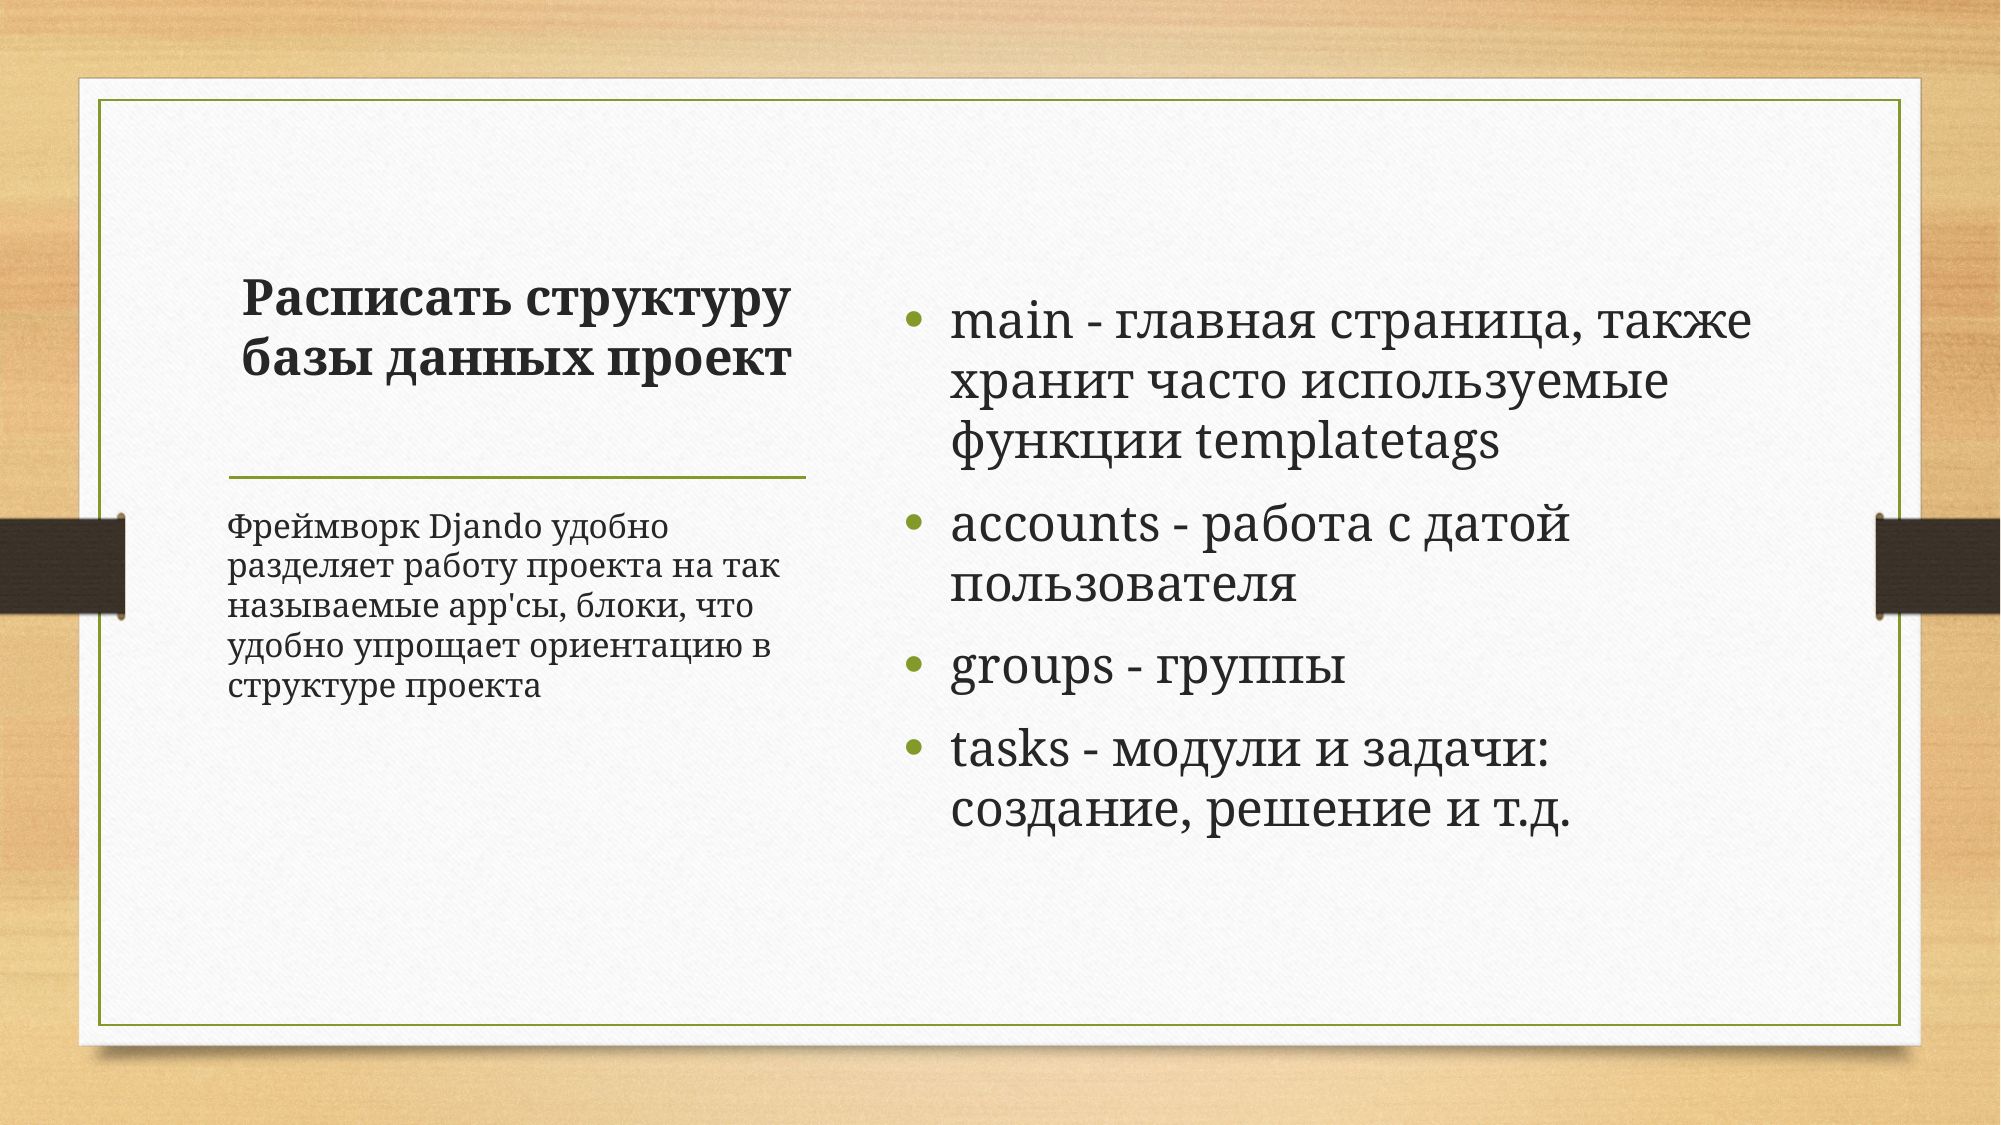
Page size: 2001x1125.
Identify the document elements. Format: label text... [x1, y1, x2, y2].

picture [0, 0, 2001, 1125]
list Фреймворк Djando удобно разделяет работу проекта на так называемые app'сы, блоки, что удобно упрощает ориентацию в структуре проекта [212, 497, 823, 898]
title Расписать структуру базы данных проект [212, 227, 823, 453]
list main - главная страница, также хранит часто используемые функции templatetags accounts - работа с датой пользователя groups - группы tasks - модули и задачи: создание, решение и т.д. [888, 161, 1787, 964]
